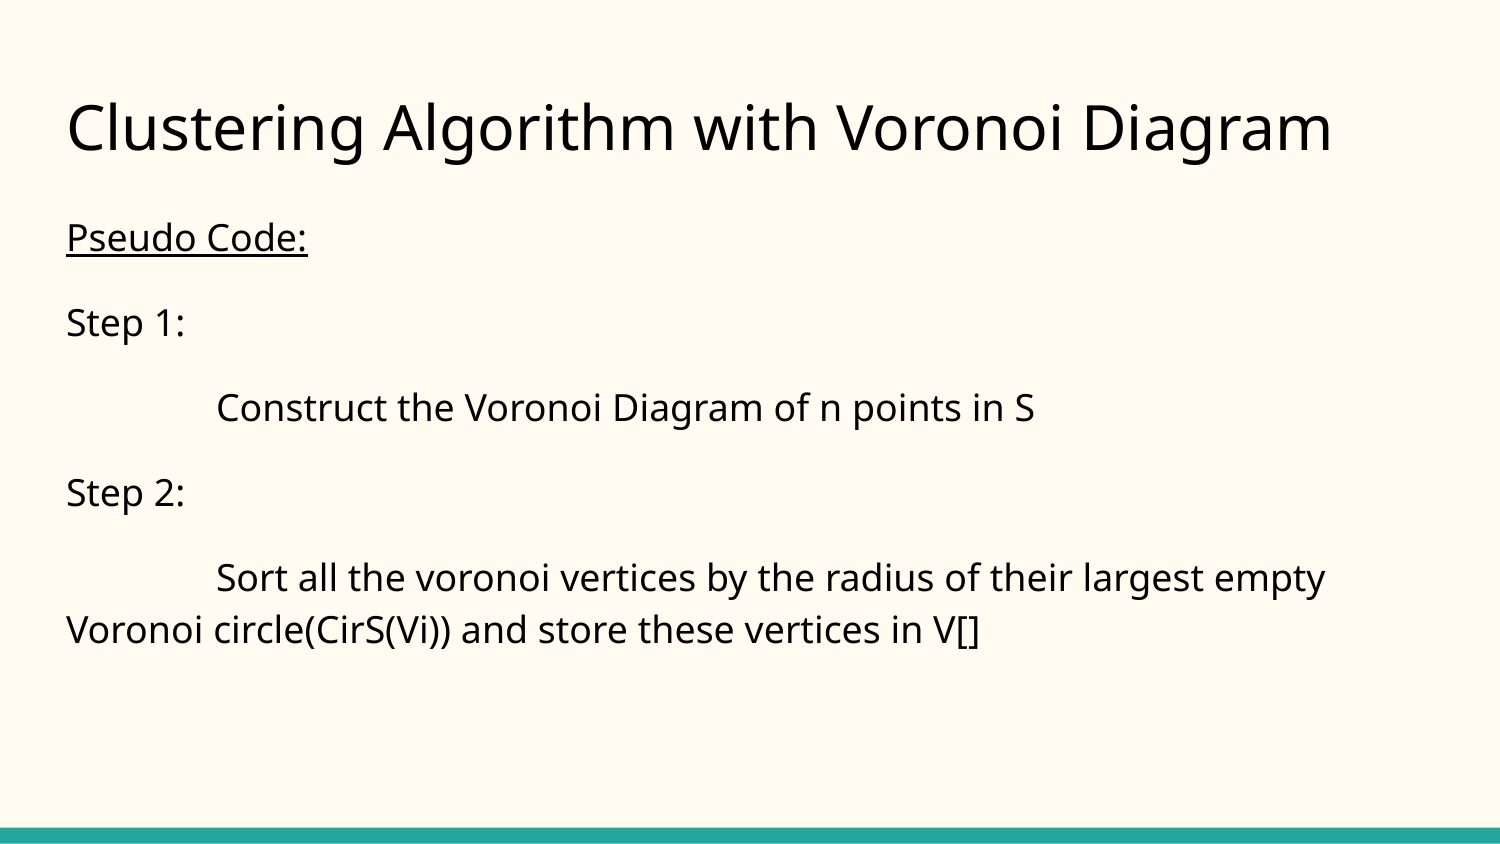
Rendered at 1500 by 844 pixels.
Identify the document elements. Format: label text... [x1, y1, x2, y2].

list Pseudo Code: Step 1: Construct the Voronoi Diagram of n points in S Step 2: Sort all the voronoi vertices by the radius of their largest empty Voronoi circle(CirS(Vi)) and store these vertices in V[] [51, 192, 1449, 750]
title Clustering Algorithm with Voronoi Diagram [51, 72, 1449, 174]
